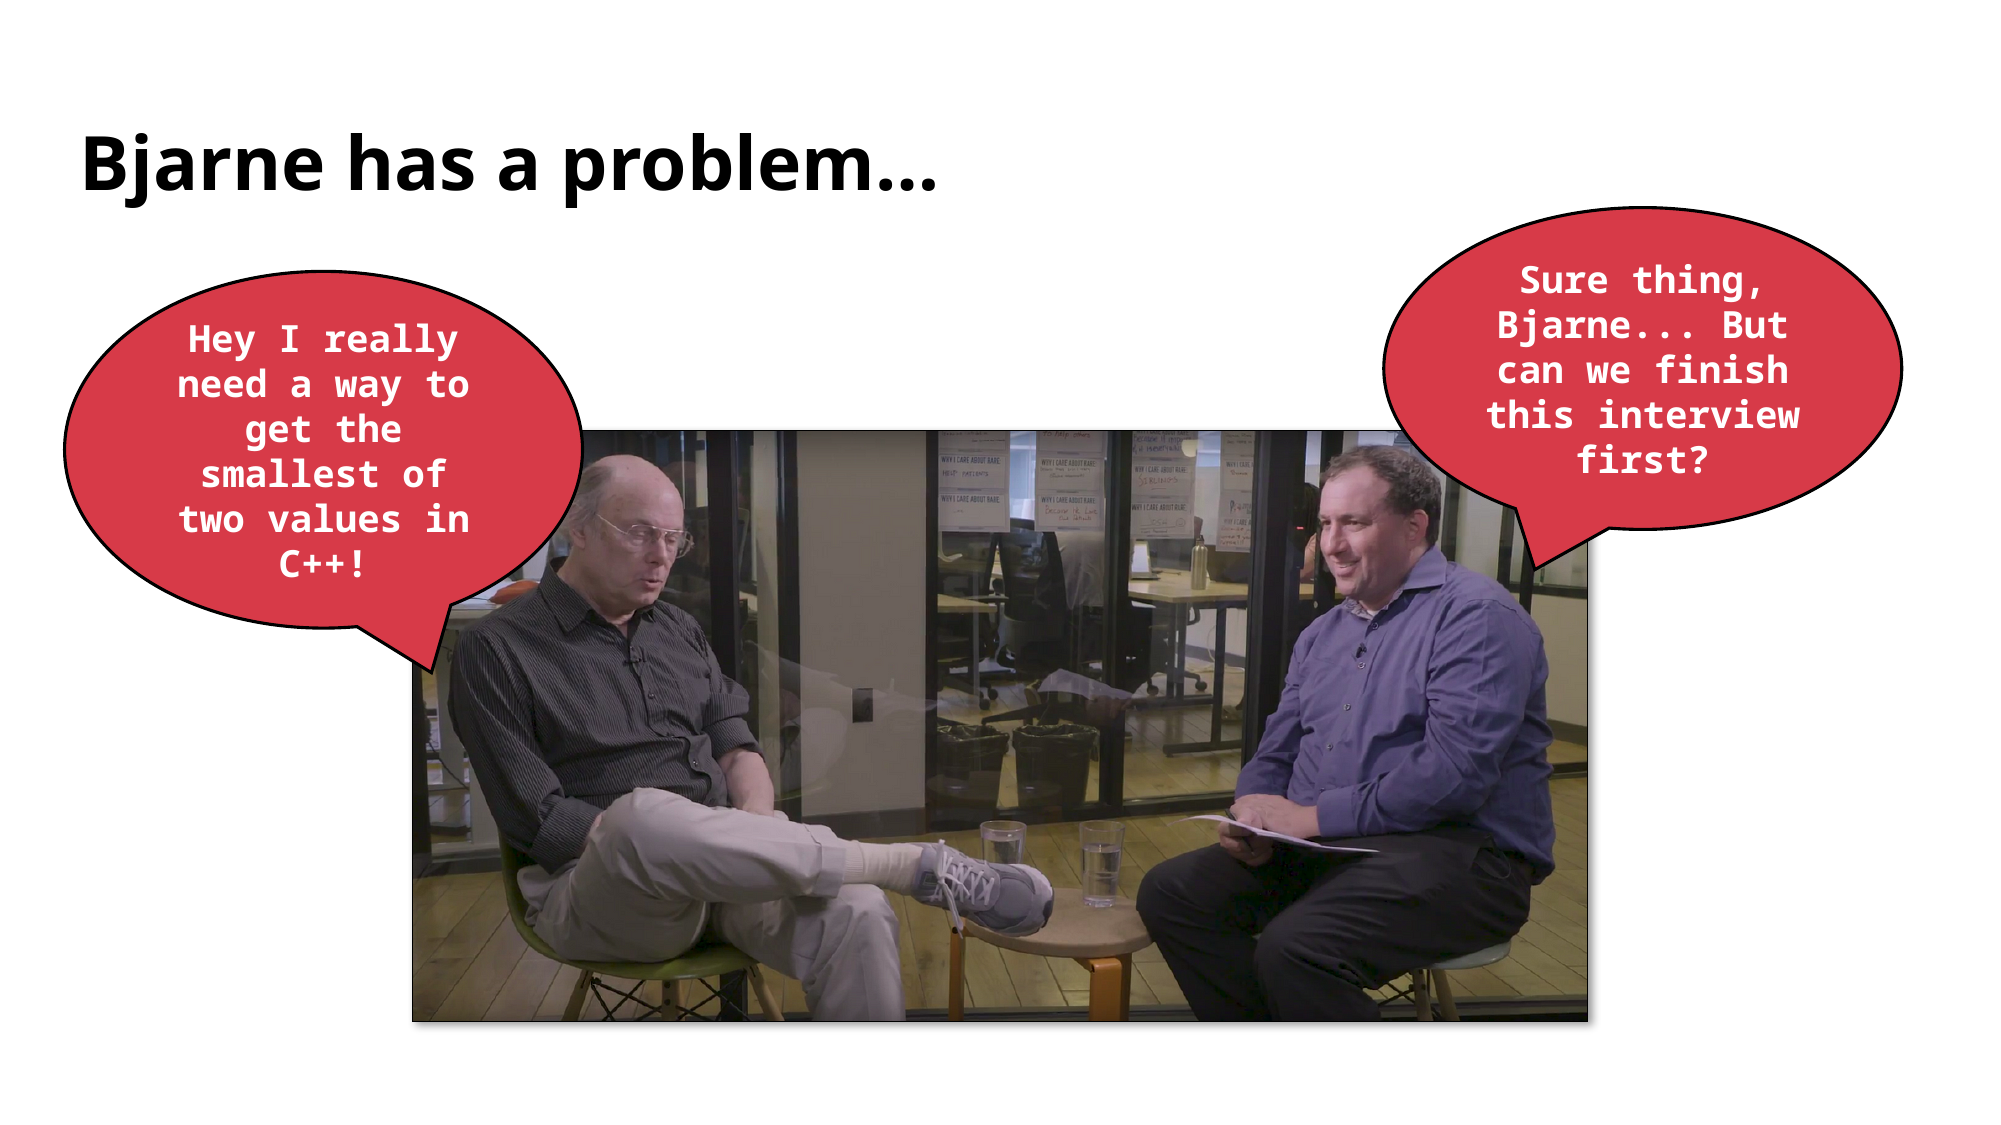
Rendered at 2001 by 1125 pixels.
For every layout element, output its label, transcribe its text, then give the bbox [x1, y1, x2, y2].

text_box Hey I really need a way to get the smallest of two values in C++! [62, 269, 583, 663]
text_box Sure thing, Bjarne... But can we finish this interview first? [1382, 206, 1904, 542]
title Bjarne has a problem… [64, 103, 1936, 230]
picture [412, 430, 1588, 1022]
